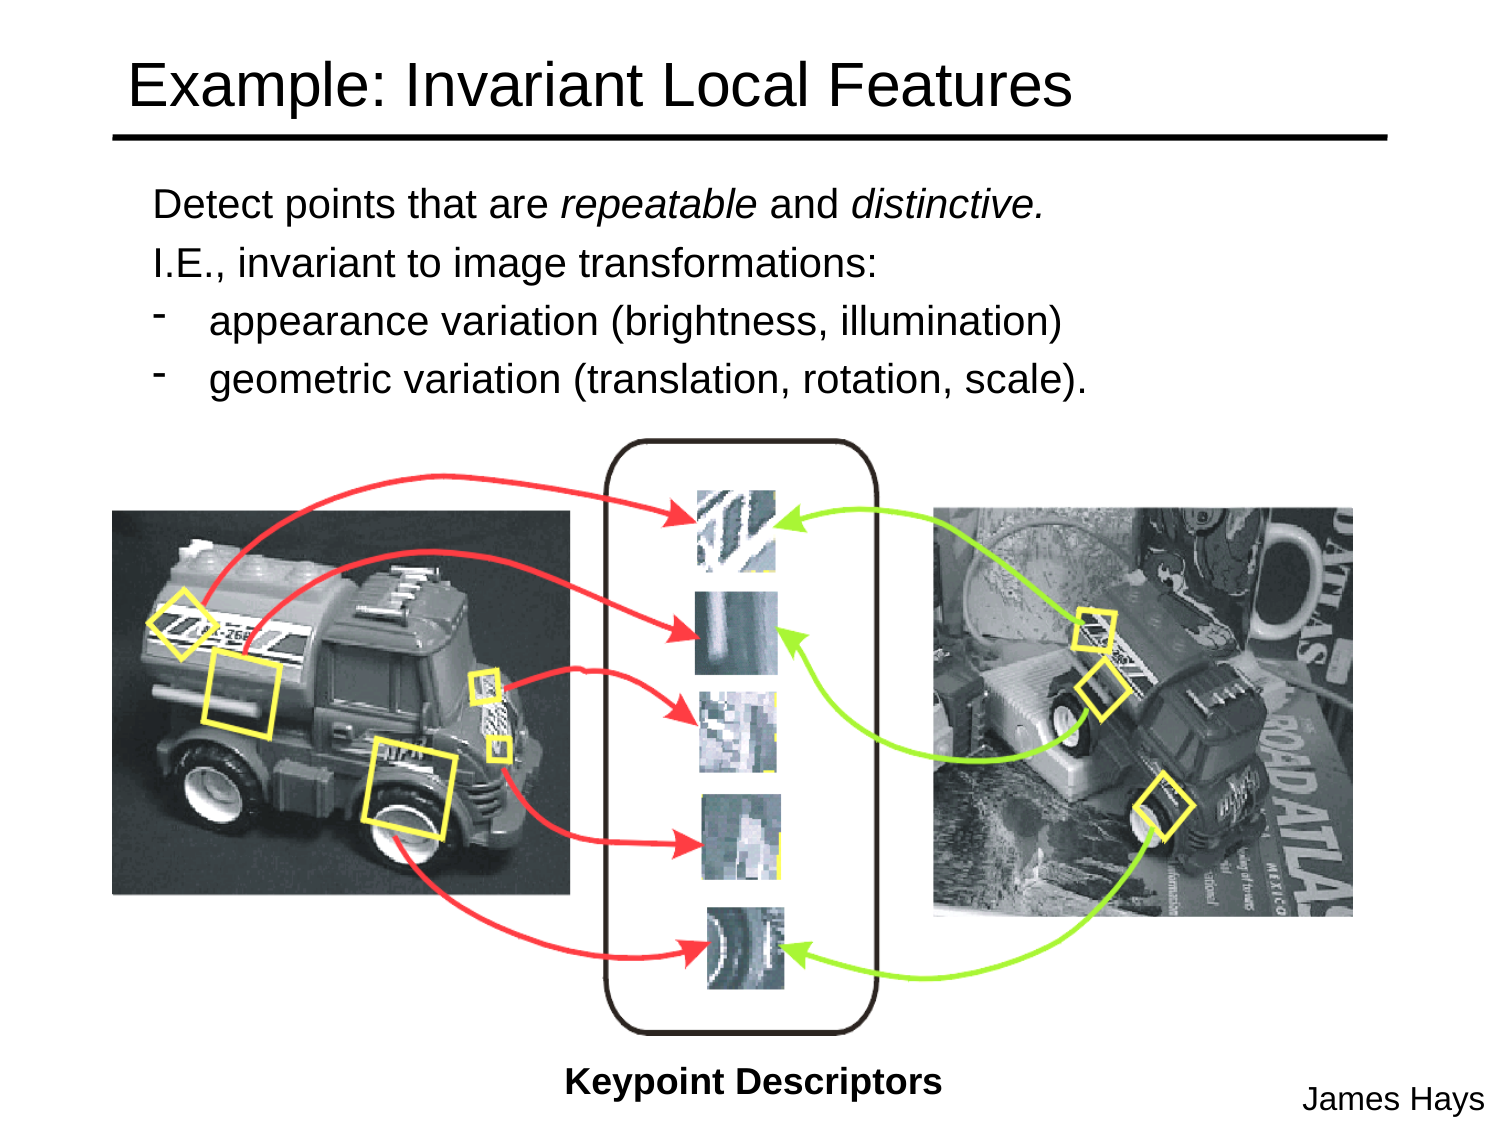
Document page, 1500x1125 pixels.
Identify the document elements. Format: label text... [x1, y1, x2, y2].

text_box Keypoint Descriptors [549, 1049, 959, 1110]
title Example: Invariant Local Features [112, 12, 1388, 150]
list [112, 438, 1353, 1037]
list Detect points that are repeatable and distinctive. I.E., invariant to image transformations: appearance variation (brightness, illumination) geometric variation (translation, rotation, scale). [137, 169, 1450, 432]
text_box James Hays [1287, 1069, 1500, 1125]
